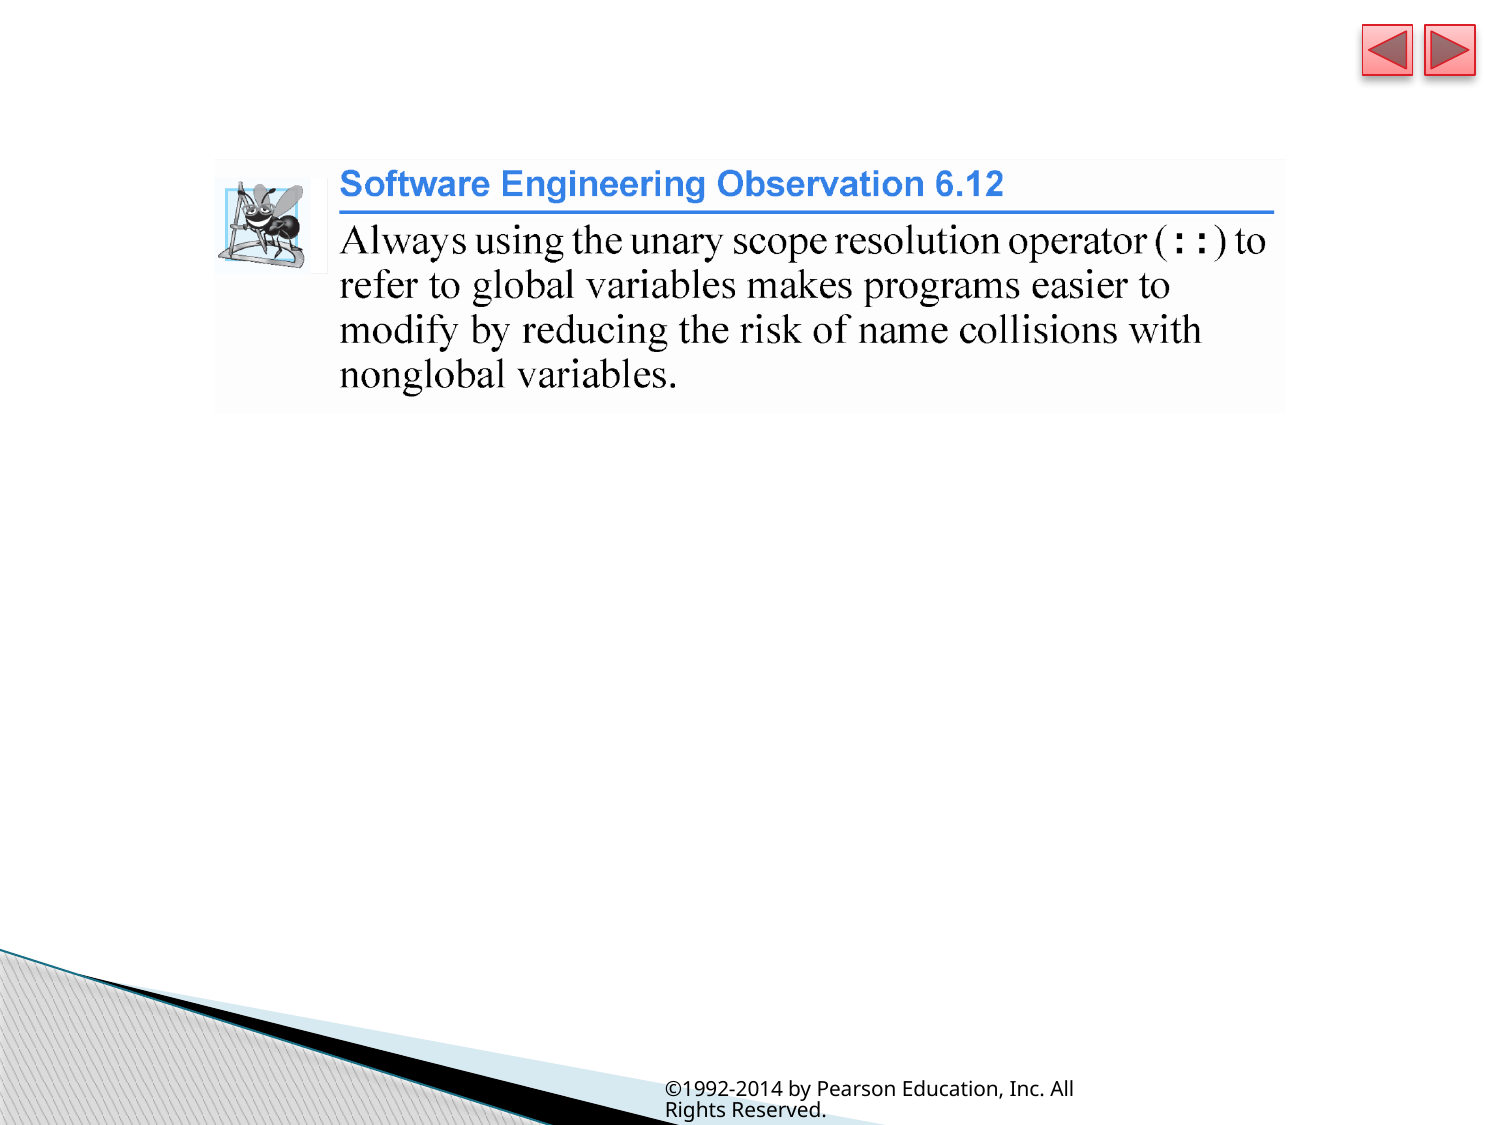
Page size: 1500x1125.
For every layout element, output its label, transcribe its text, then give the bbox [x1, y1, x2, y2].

picture [0, 106, 1500, 1018]
footer ©1992-2014 by Pearson Education, Inc. All Rights Reserved. [650, 1051, 1105, 1112]
